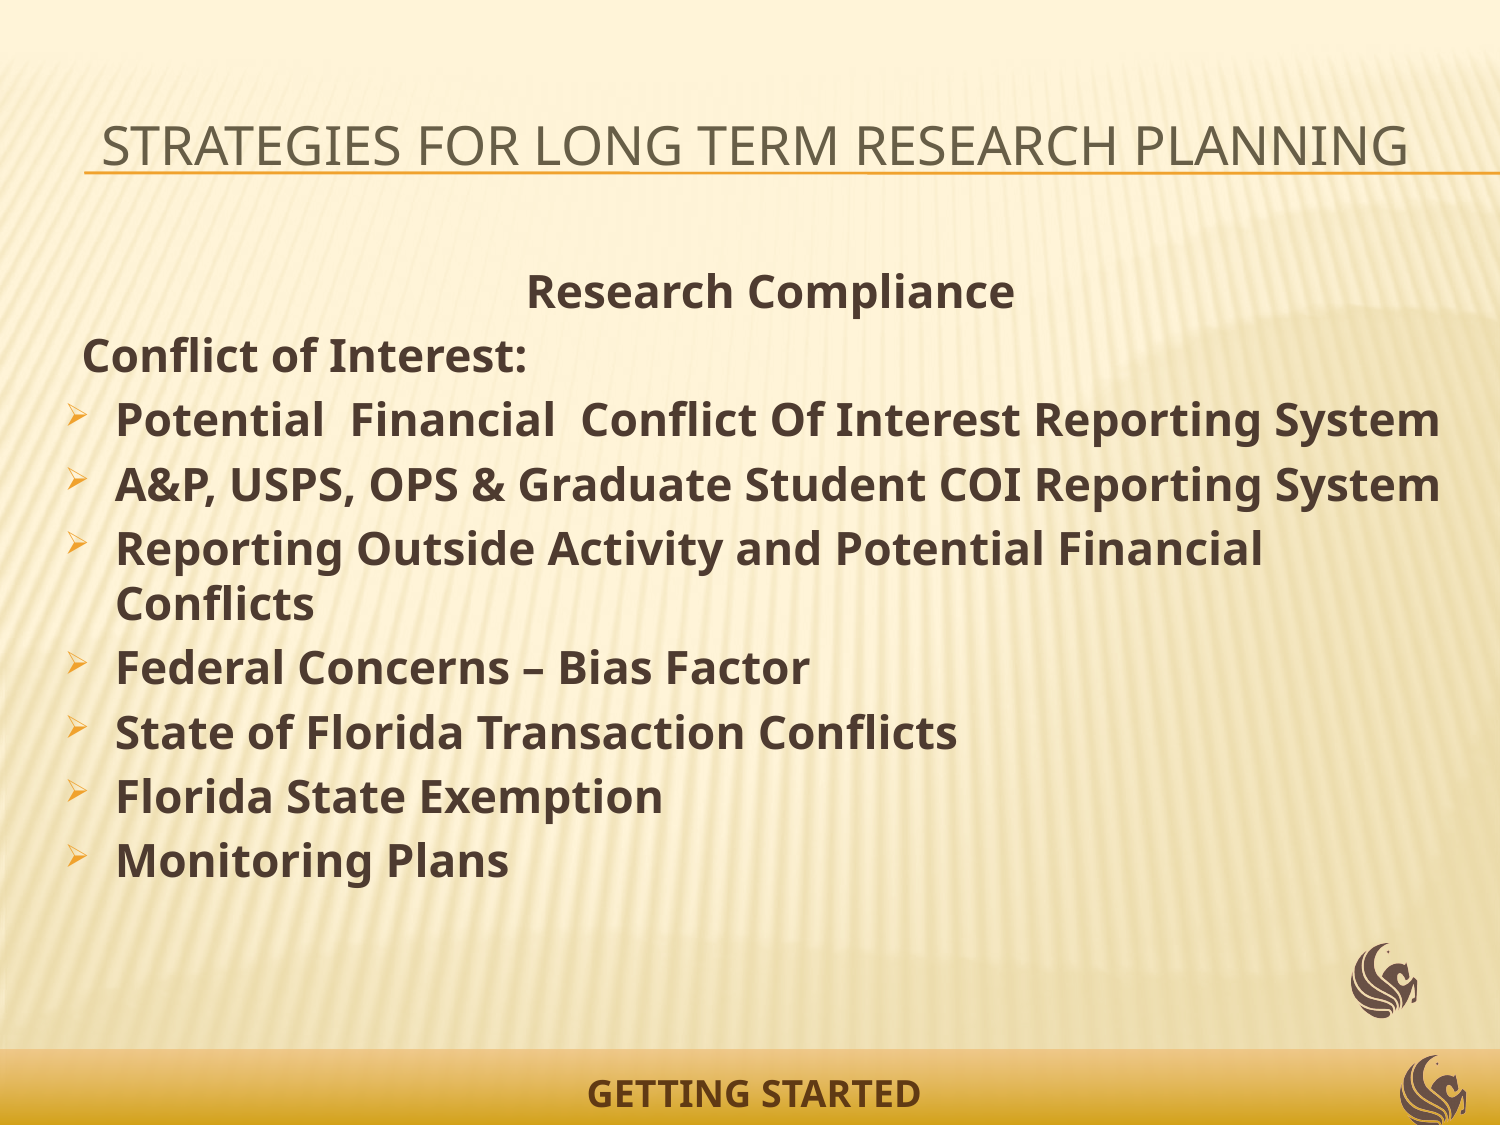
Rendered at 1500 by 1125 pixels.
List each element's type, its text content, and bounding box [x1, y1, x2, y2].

list Research Compliance Conflict of Interest: Potential Financial Conflict Of Interest Reporting System A&P, USPS, OPS & Graduate Student COI Reporting System Reporting Outside Activity and Potential Financial Conflicts Federal Concerns – Bias Factor State of Florida Transaction Conflicts Florida State Exemption Monitoring Plans [50, 254, 1475, 998]
title Strategies for Long Term Research Planning [50, 75, 1475, 213]
picture [1350, 943, 1419, 1020]
text_box GETTING STARTED [23, 1062, 1486, 1123]
